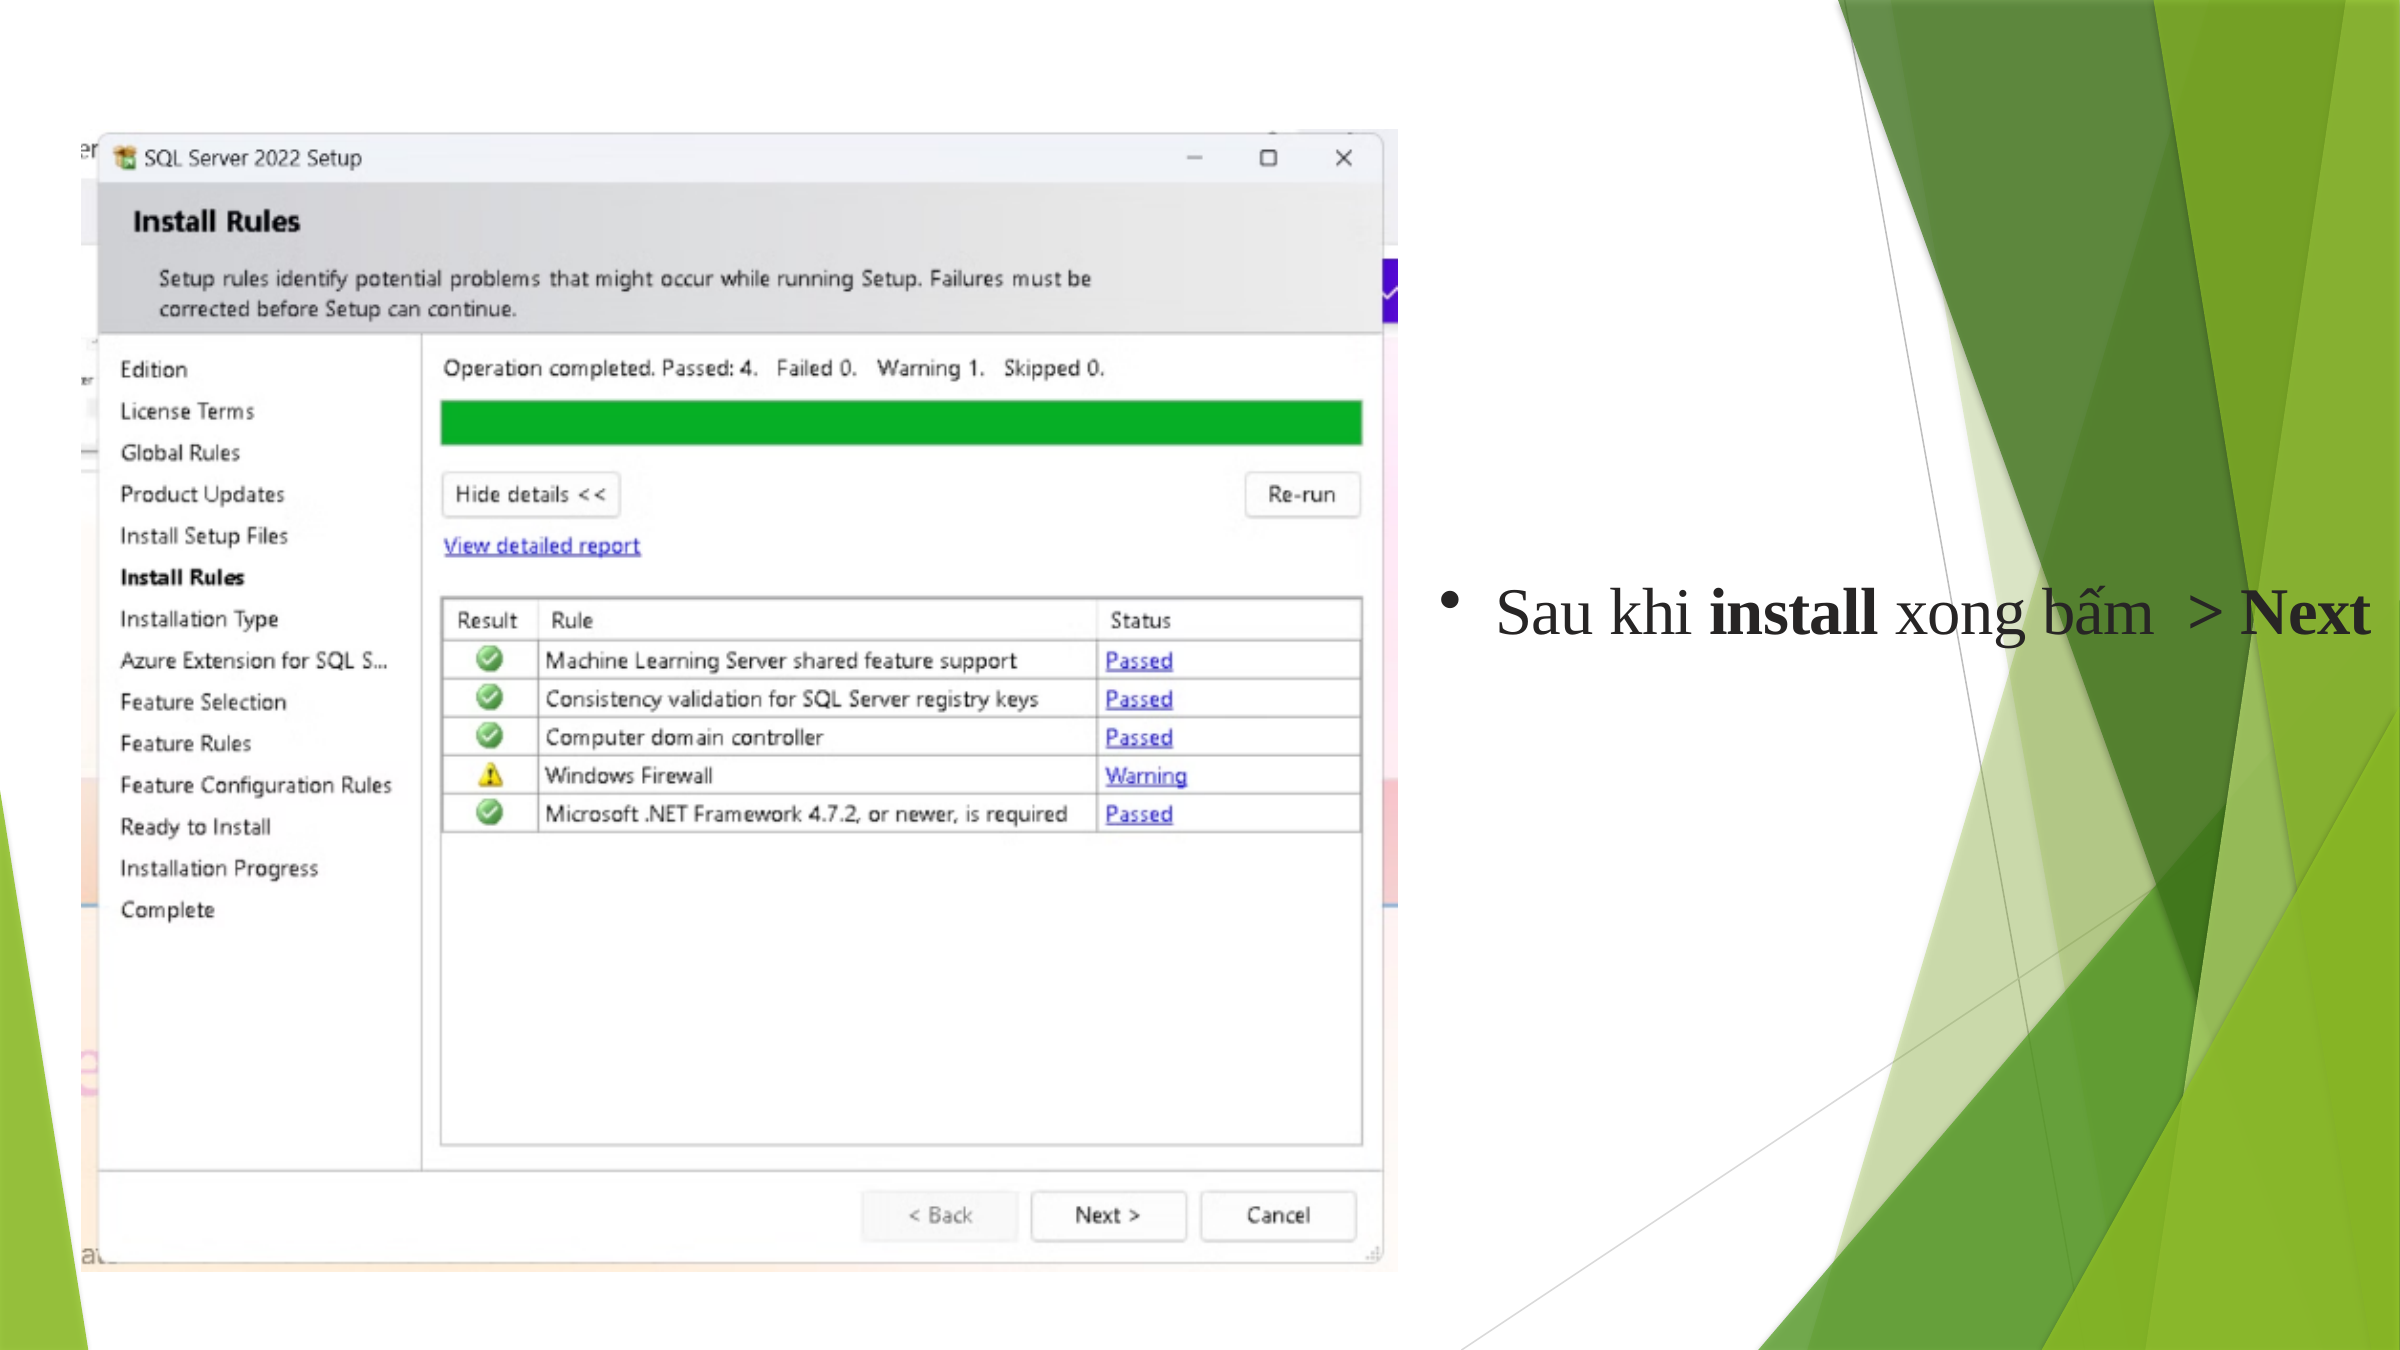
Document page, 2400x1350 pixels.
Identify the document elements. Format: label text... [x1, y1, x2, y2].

text_box Sau khi install xong bấm > Next [1439, 585, 2400, 668]
picture [80, 129, 1399, 1272]
